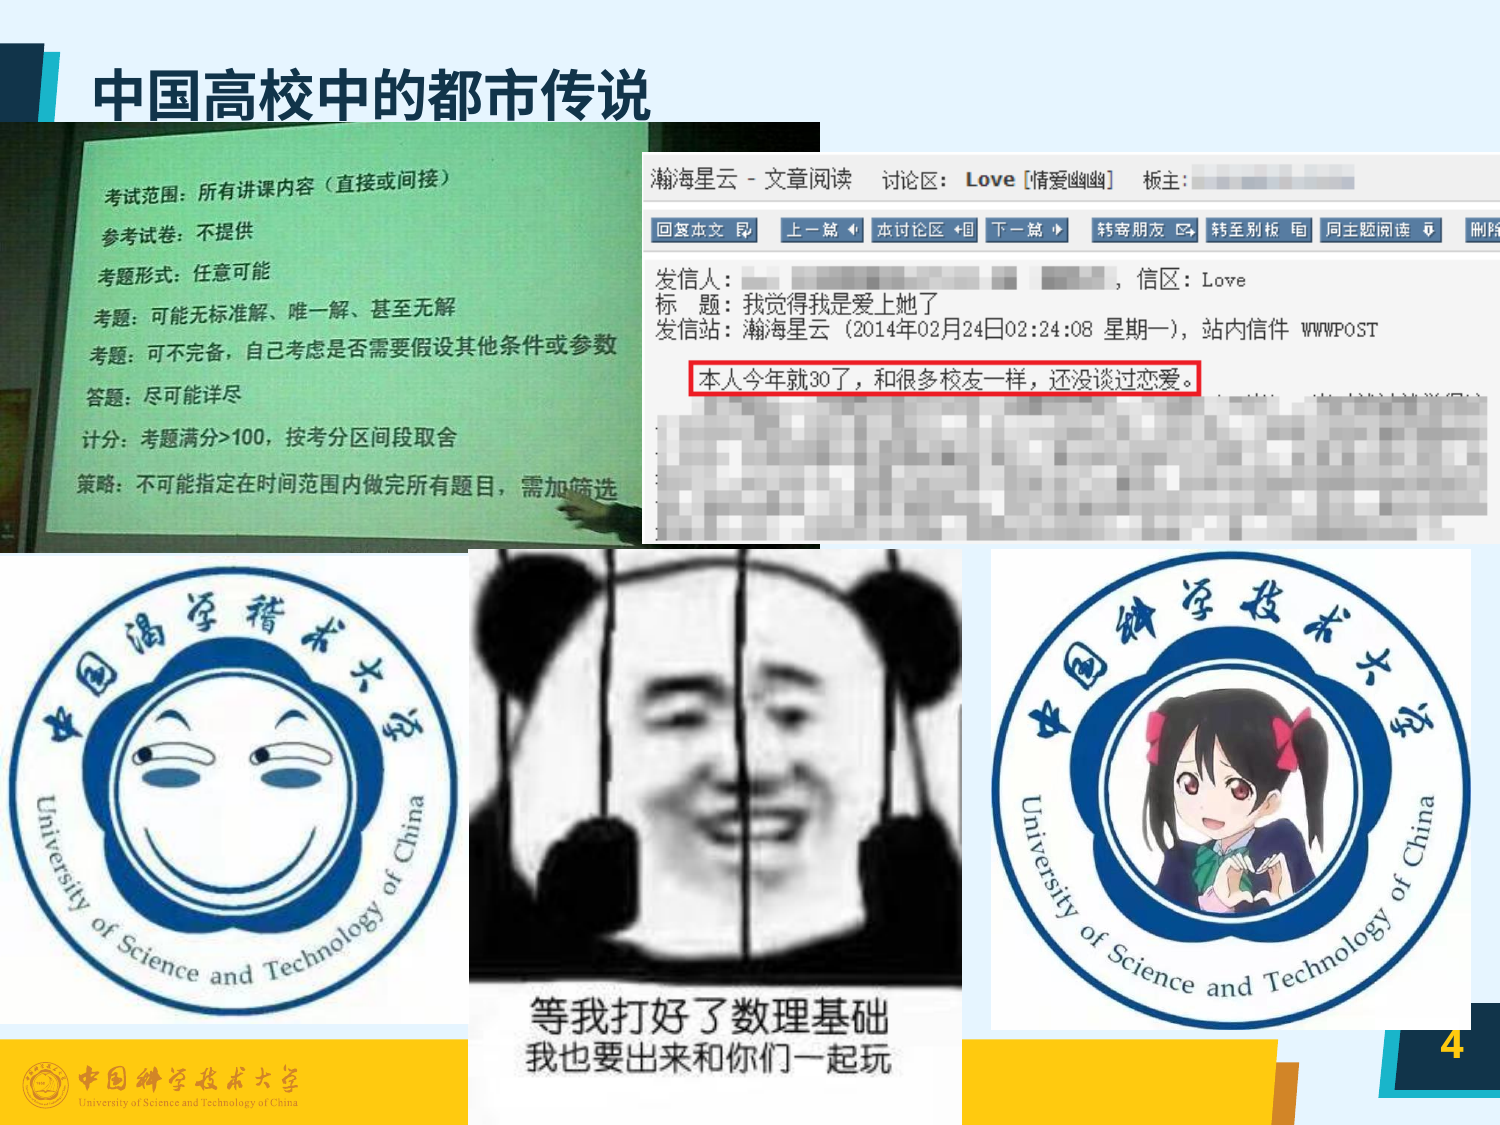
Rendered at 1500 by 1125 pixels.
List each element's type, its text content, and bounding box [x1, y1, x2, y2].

picture [990, 549, 1471, 1030]
slide_number 4 [1414, 1007, 1491, 1084]
title 中国高校中的都市传说 [75, 43, 1397, 152]
picture [0, 122, 1500, 1125]
